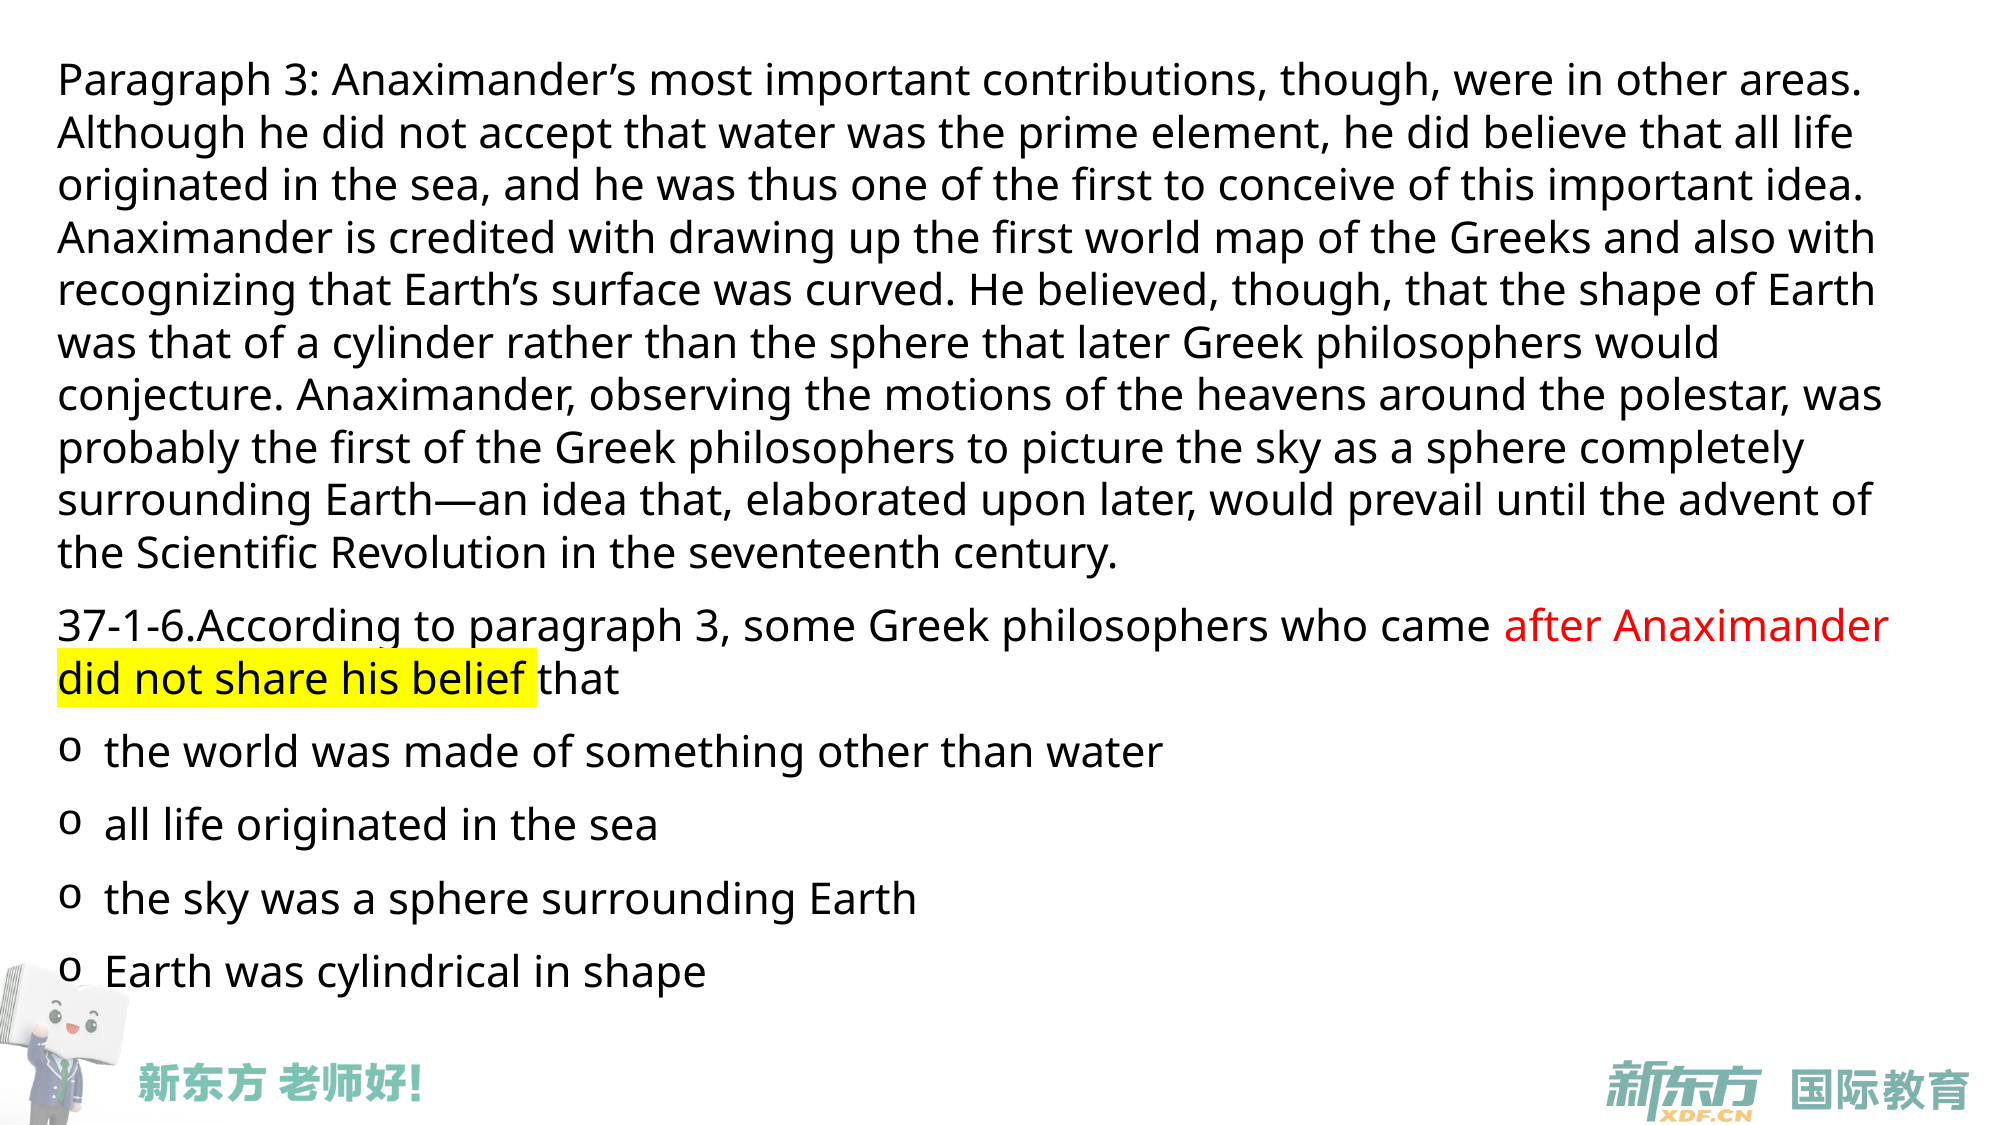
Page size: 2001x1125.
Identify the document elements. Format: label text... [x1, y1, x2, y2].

table_cell 20 [138, 1062, 420, 1102]
list Paragraph 3: Anaximander’s most important contributions, though, were in other areas. Although he did not accept that water was the prime element, he did believe that all life originated in the sea, and he was thus one of the first to conceive of this important idea. Anaximander is credited with drawing up the first world map of the Greeks and also with recognizing that Earth’s surface was curved. He believed, though, that the shape of Earth was that of a cylinder rather than the sphere that later Greek philosophers would conjecture. Anaximander, observing the motions of the heavens around the polestar, was probably the first of the Greek philosophers to picture the sky as a sphere completely surrounding Earth—an idea that, elaborated upon later, would prevail until the advent of the Scientific Revolution in the seventeenth century. 37-1-6.According to paragraph 3, some Greek philosophers who came after Anaximander did not share his belief that the world was made of something other than water all life originated in the sea the sky was a sphere surrounding Earth Earth was cylindrical in shape [42, 44, 1958, 1031]
table_cell 20 [1572, 1036, 2000, 1125]
